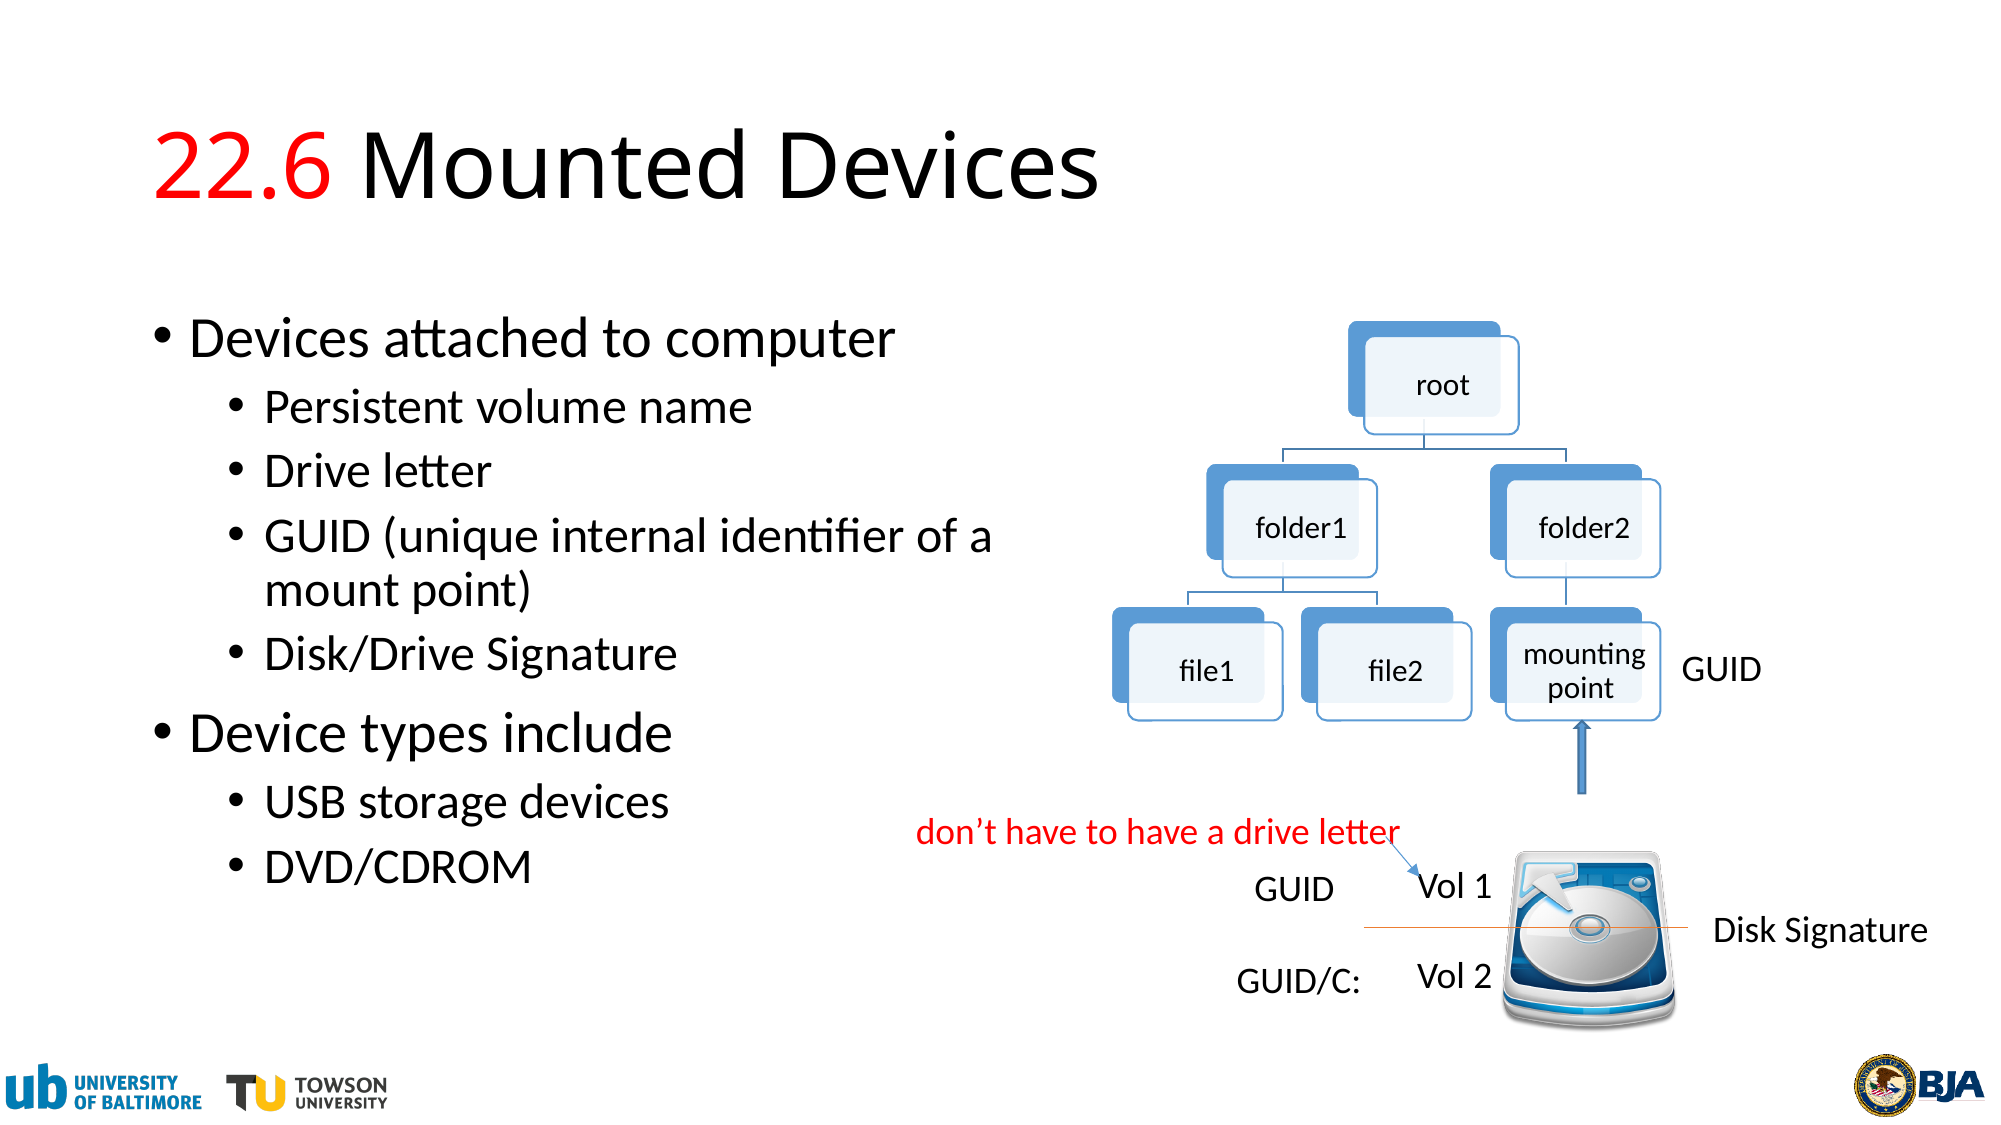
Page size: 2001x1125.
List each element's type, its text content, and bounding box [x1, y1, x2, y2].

text_box [1572, 721, 1592, 795]
picture [1489, 928, 1689, 1036]
text_box GUID [1239, 856, 1374, 916]
picture [0, 1031, 407, 1125]
text_box Vol 1 Vol 2 [1402, 928, 1489, 1004]
text_box Vol 1 Vol 2 [1402, 853, 1489, 927]
list Devices attached to computer Persistent volume name Drive letter GUID (unique internal identifier of a mount point) Disk/Drive Signature Device types include USB storage devices DVD/CDROM [137, 299, 1107, 1014]
text_box Disk Signature [1698, 897, 1945, 957]
picture [1854, 1054, 1986, 1117]
picture [1489, 836, 1689, 927]
text_box GUID/C: [1221, 948, 1393, 1009]
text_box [1385, 836, 1420, 877]
text_box don’t have to have a drive letter [901, 799, 1417, 860]
text_box GUID [1707, 636, 1777, 697]
title 22.6 Mounted Devices [137, 59, 1863, 278]
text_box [1064, 319, 1707, 721]
